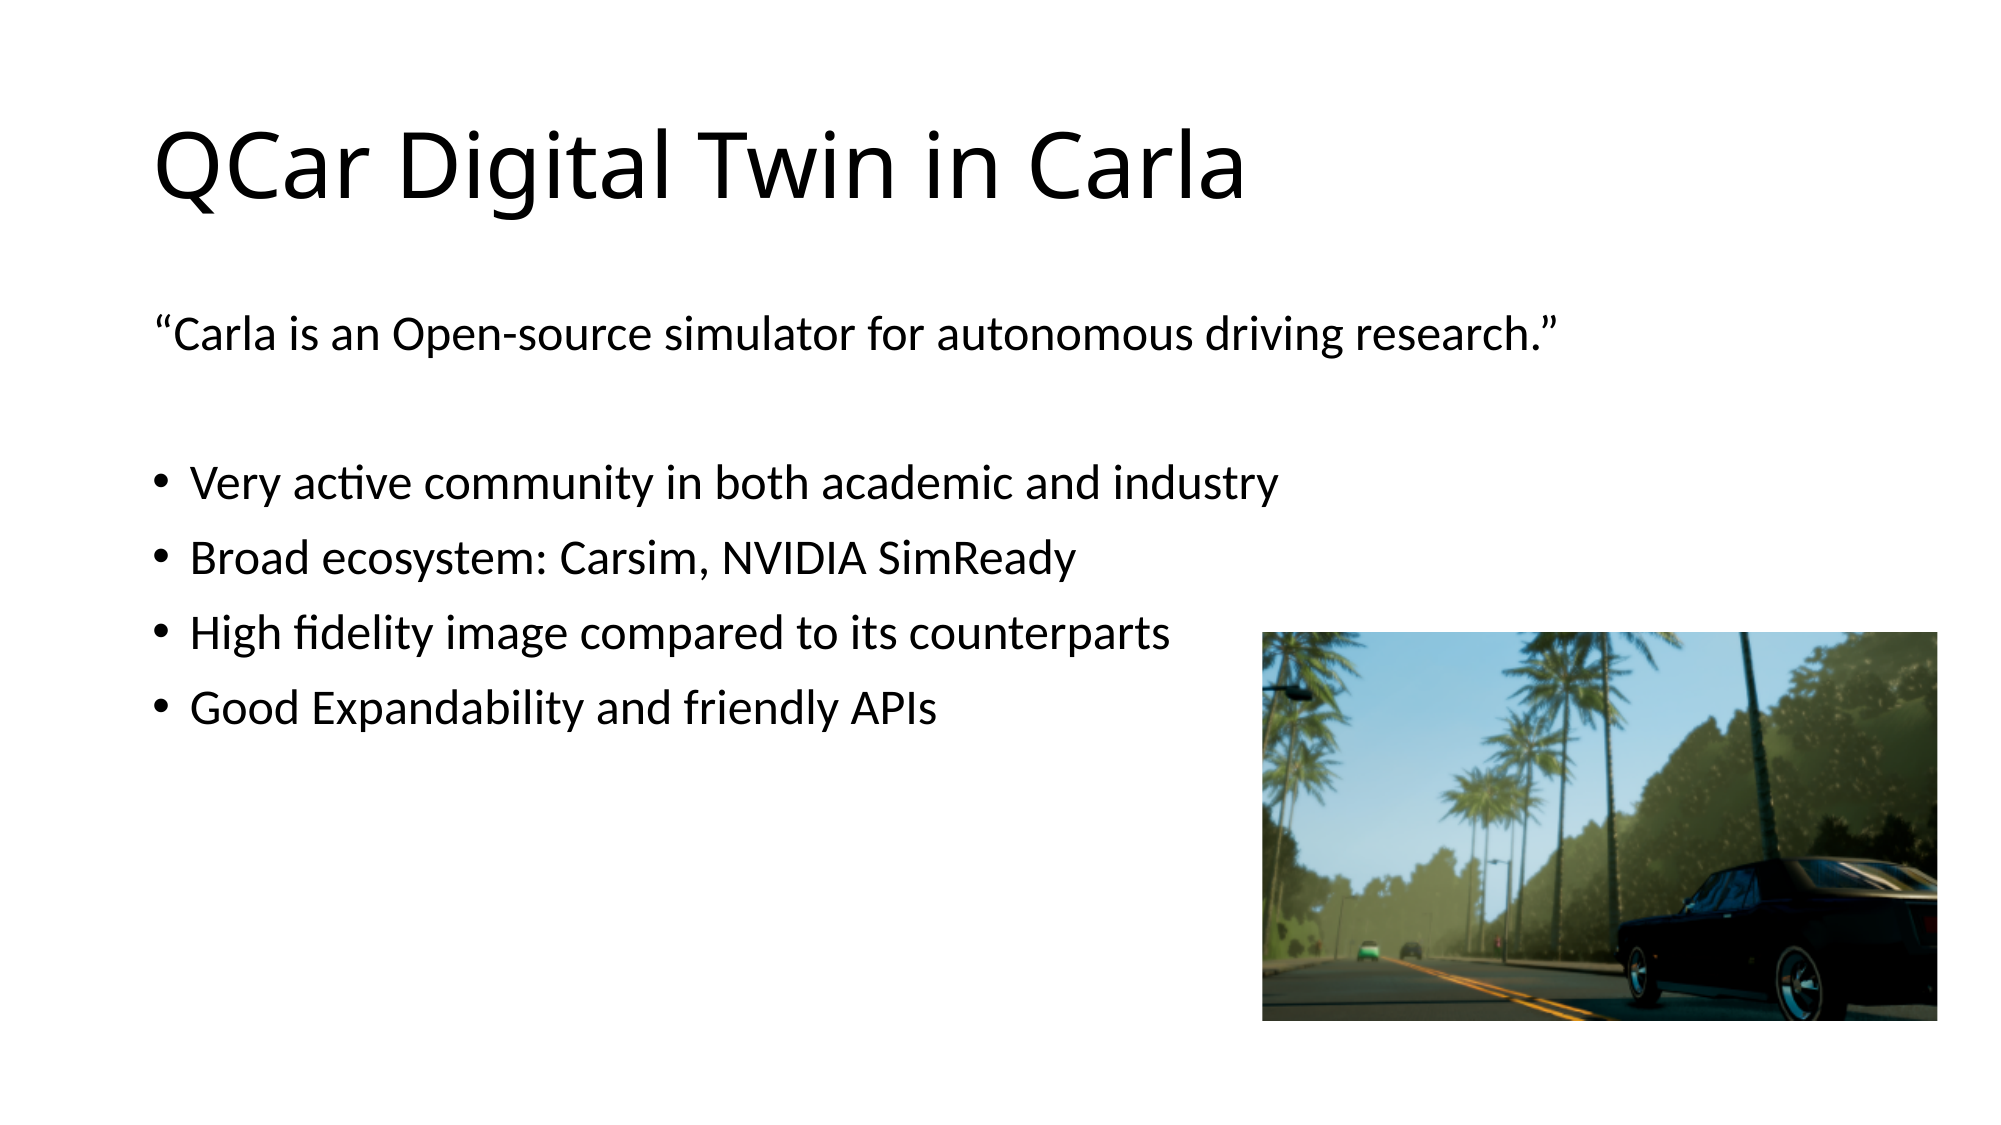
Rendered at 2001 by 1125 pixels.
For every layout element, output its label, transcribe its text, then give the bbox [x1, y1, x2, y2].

title QCar Digital Twin in Carla [137, 59, 1863, 278]
list “Carla is an Open-source simulator for autonomous driving research.” Very active community in both academic and industry Broad ecosystem: Carsim, NVIDIA SimReady High fidelity image compared to its counterparts Good Expandability and friendly APIs [137, 299, 1863, 1014]
picture [1262, 632, 1938, 1021]
